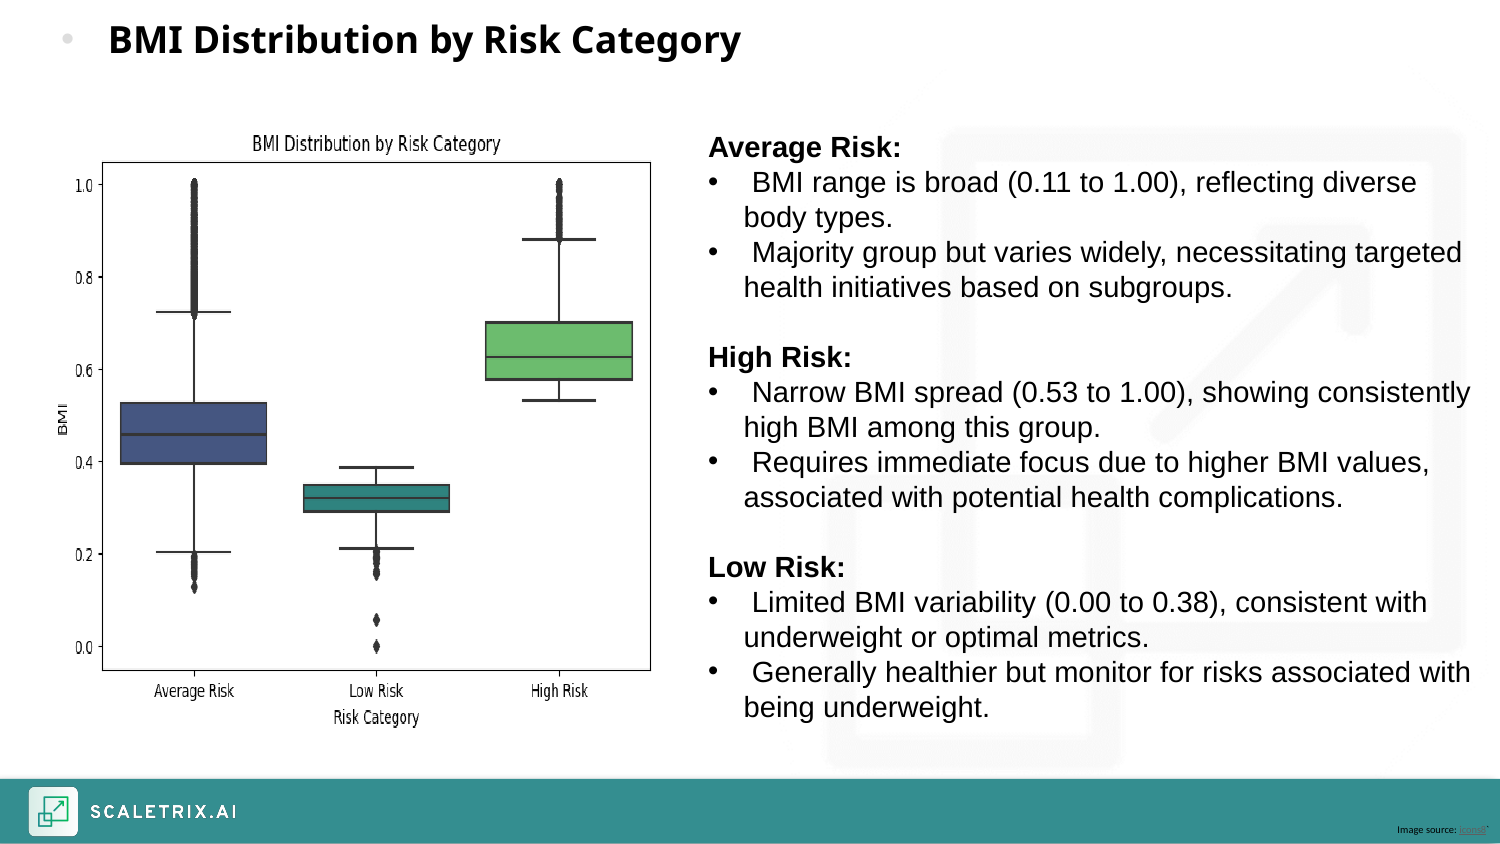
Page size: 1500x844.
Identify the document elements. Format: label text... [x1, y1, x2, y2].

text_box Average Risk: BMI range is broad (0.11 to 1.00), reflecting diverse body types. Majority group but varies widely, necessitating targeted health initiatives based on subgroups. High Risk: Narrow BMI spread (0.53 to 1.00), showing consistently high BMI among this group. Requires immediate focus due to higher BMI values, associated with potential health complications. Low Risk: Limited BMI variability (0.00 to 0.38), consistent with underweight or optimal metrics. Generally healthier but monitor for risks associated with being underweight. [693, 121, 1495, 731]
text_box Image source: icons8` [1397, 823, 1498, 836]
picture [0, 783, 266, 844]
picture [45, 120, 692, 736]
text_box BMI Distribution by Risk Category [46, 0, 1152, 120]
